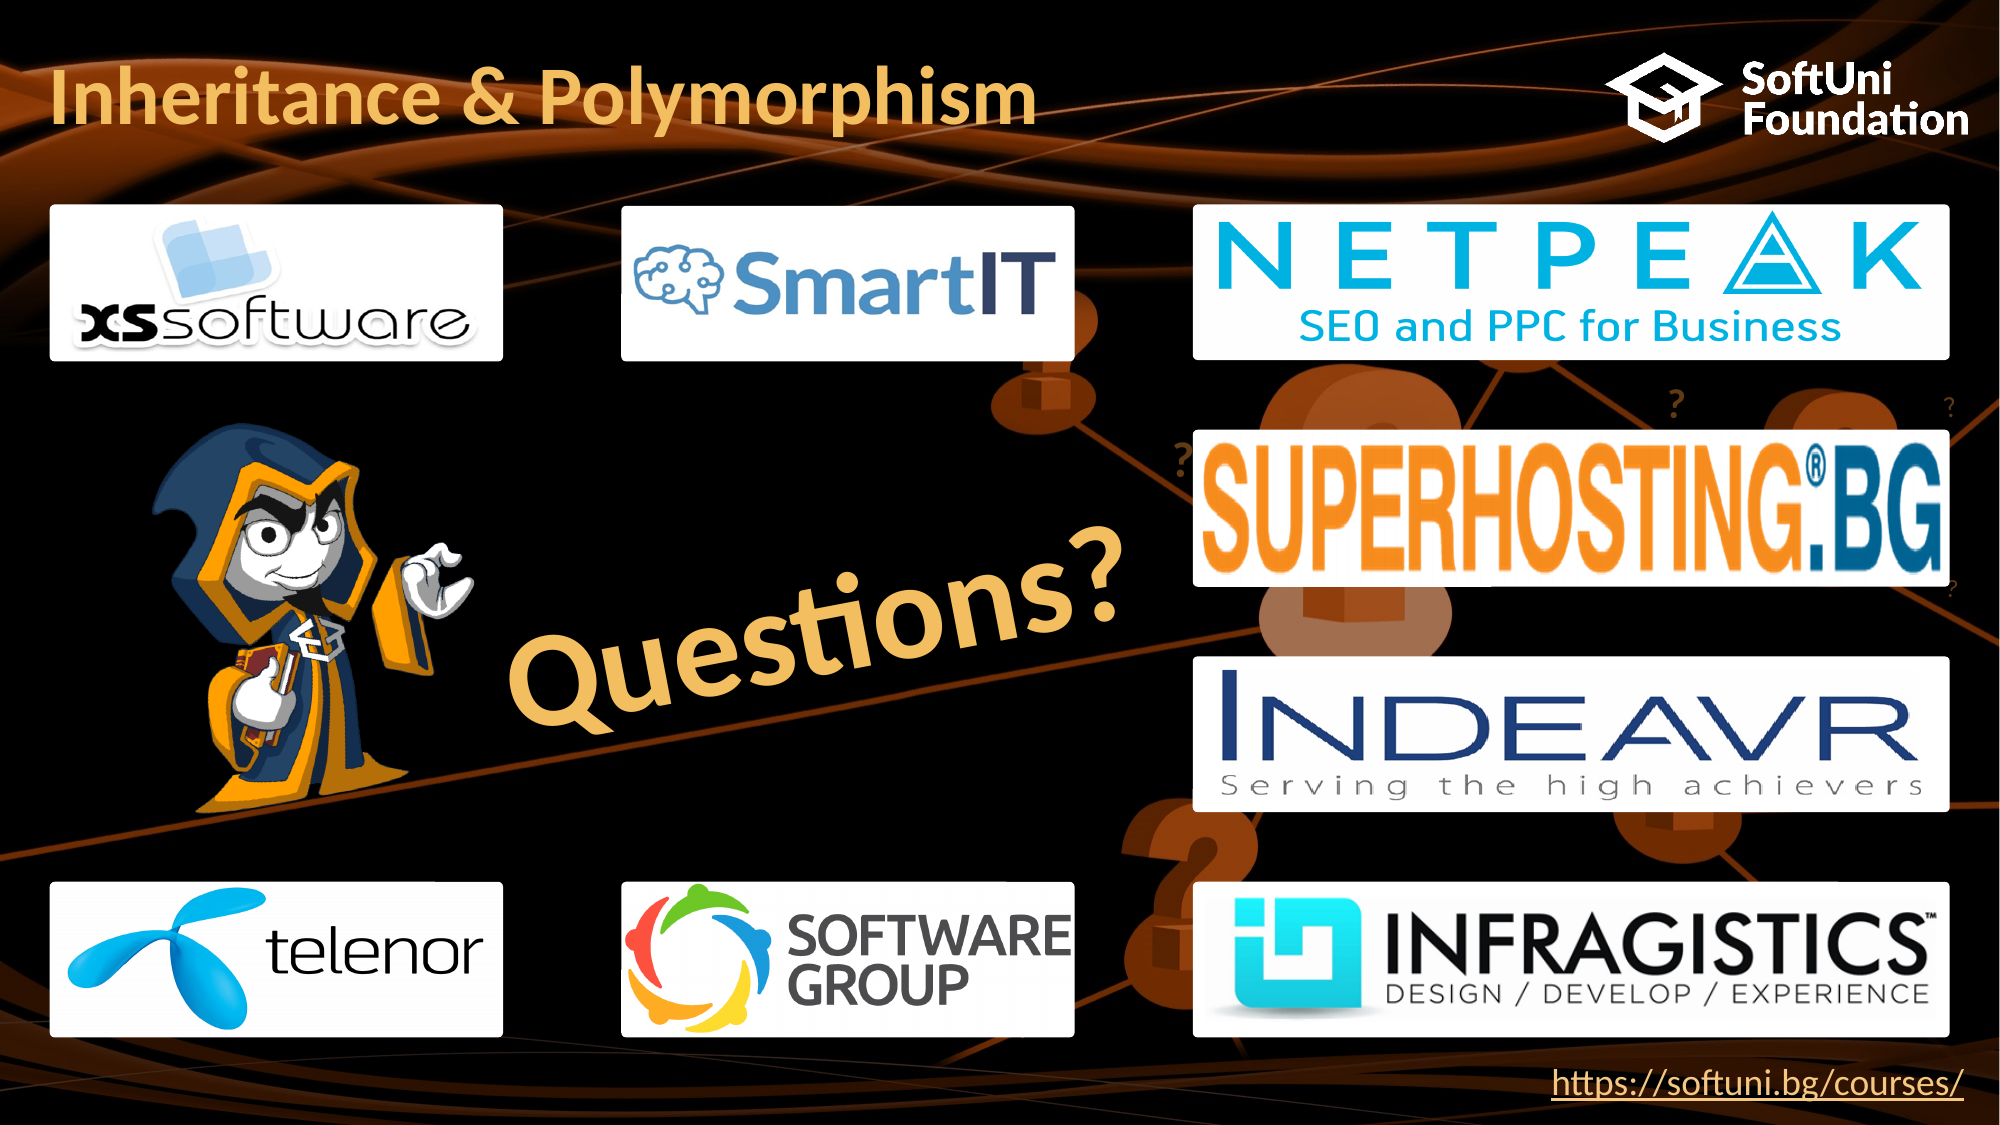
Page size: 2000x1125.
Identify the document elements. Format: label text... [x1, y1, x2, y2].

title Inheritance & Polymorphism [30, 6, 1602, 189]
list https://softuni.bg/courses/ [250, 1050, 1971, 1108]
picture [0, 0, 2000, 1125]
